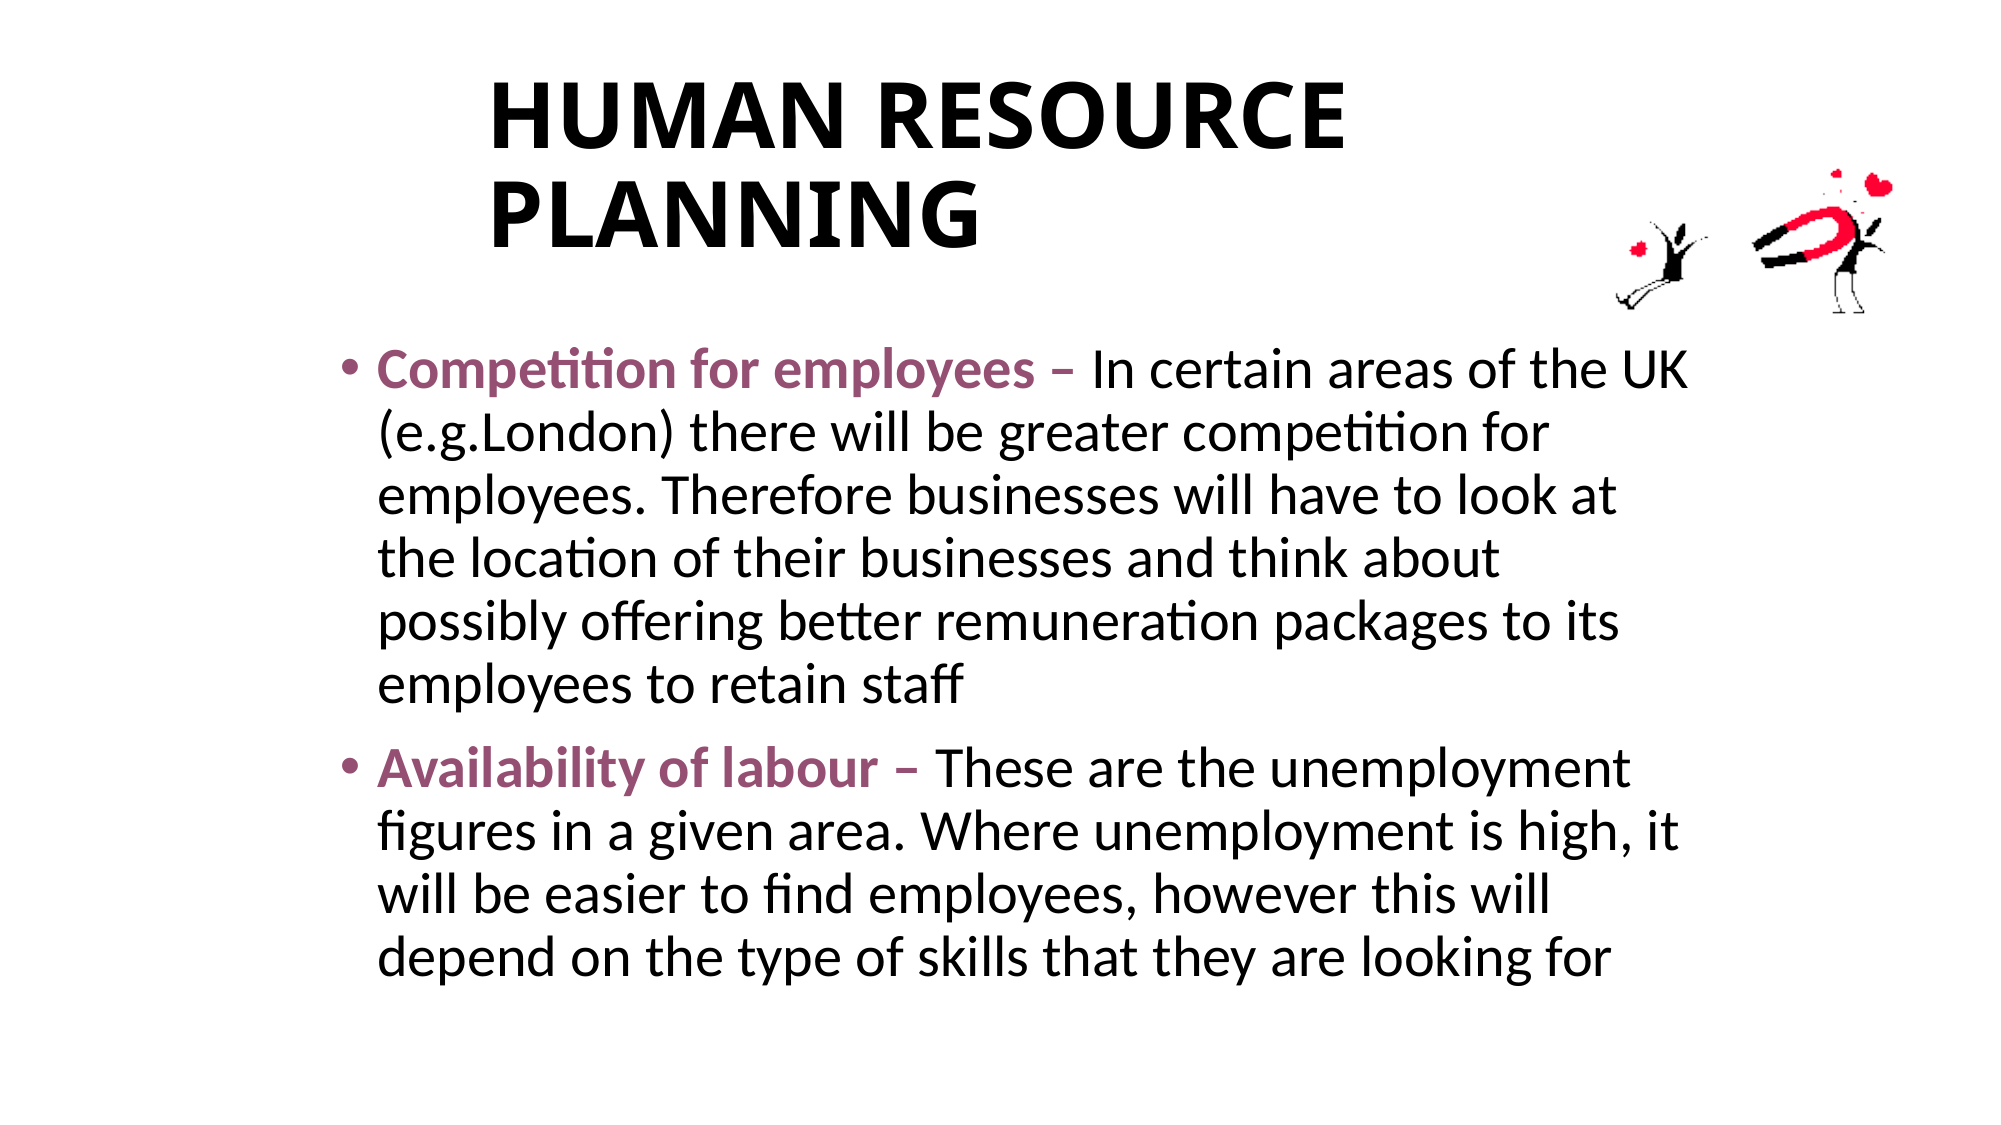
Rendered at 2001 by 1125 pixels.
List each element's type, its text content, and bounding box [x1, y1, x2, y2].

title HUMAN RESOURCE PLANNING [471, 75, 1750, 263]
picture [1605, 154, 1895, 331]
list Competition for employees – In certain areas of the UK (e.g.London) there will be greater competition for employees. Therefore businesses will have to look at the location of their businesses and think about possibly offering better remuneration packages to its employees to retain staff Availability of labour – These are the unemployment figures in a given area. Where unemployment is high, it will be easier to find employees, however this will depend on the type of skills that they are looking for [324, 331, 1719, 1006]
